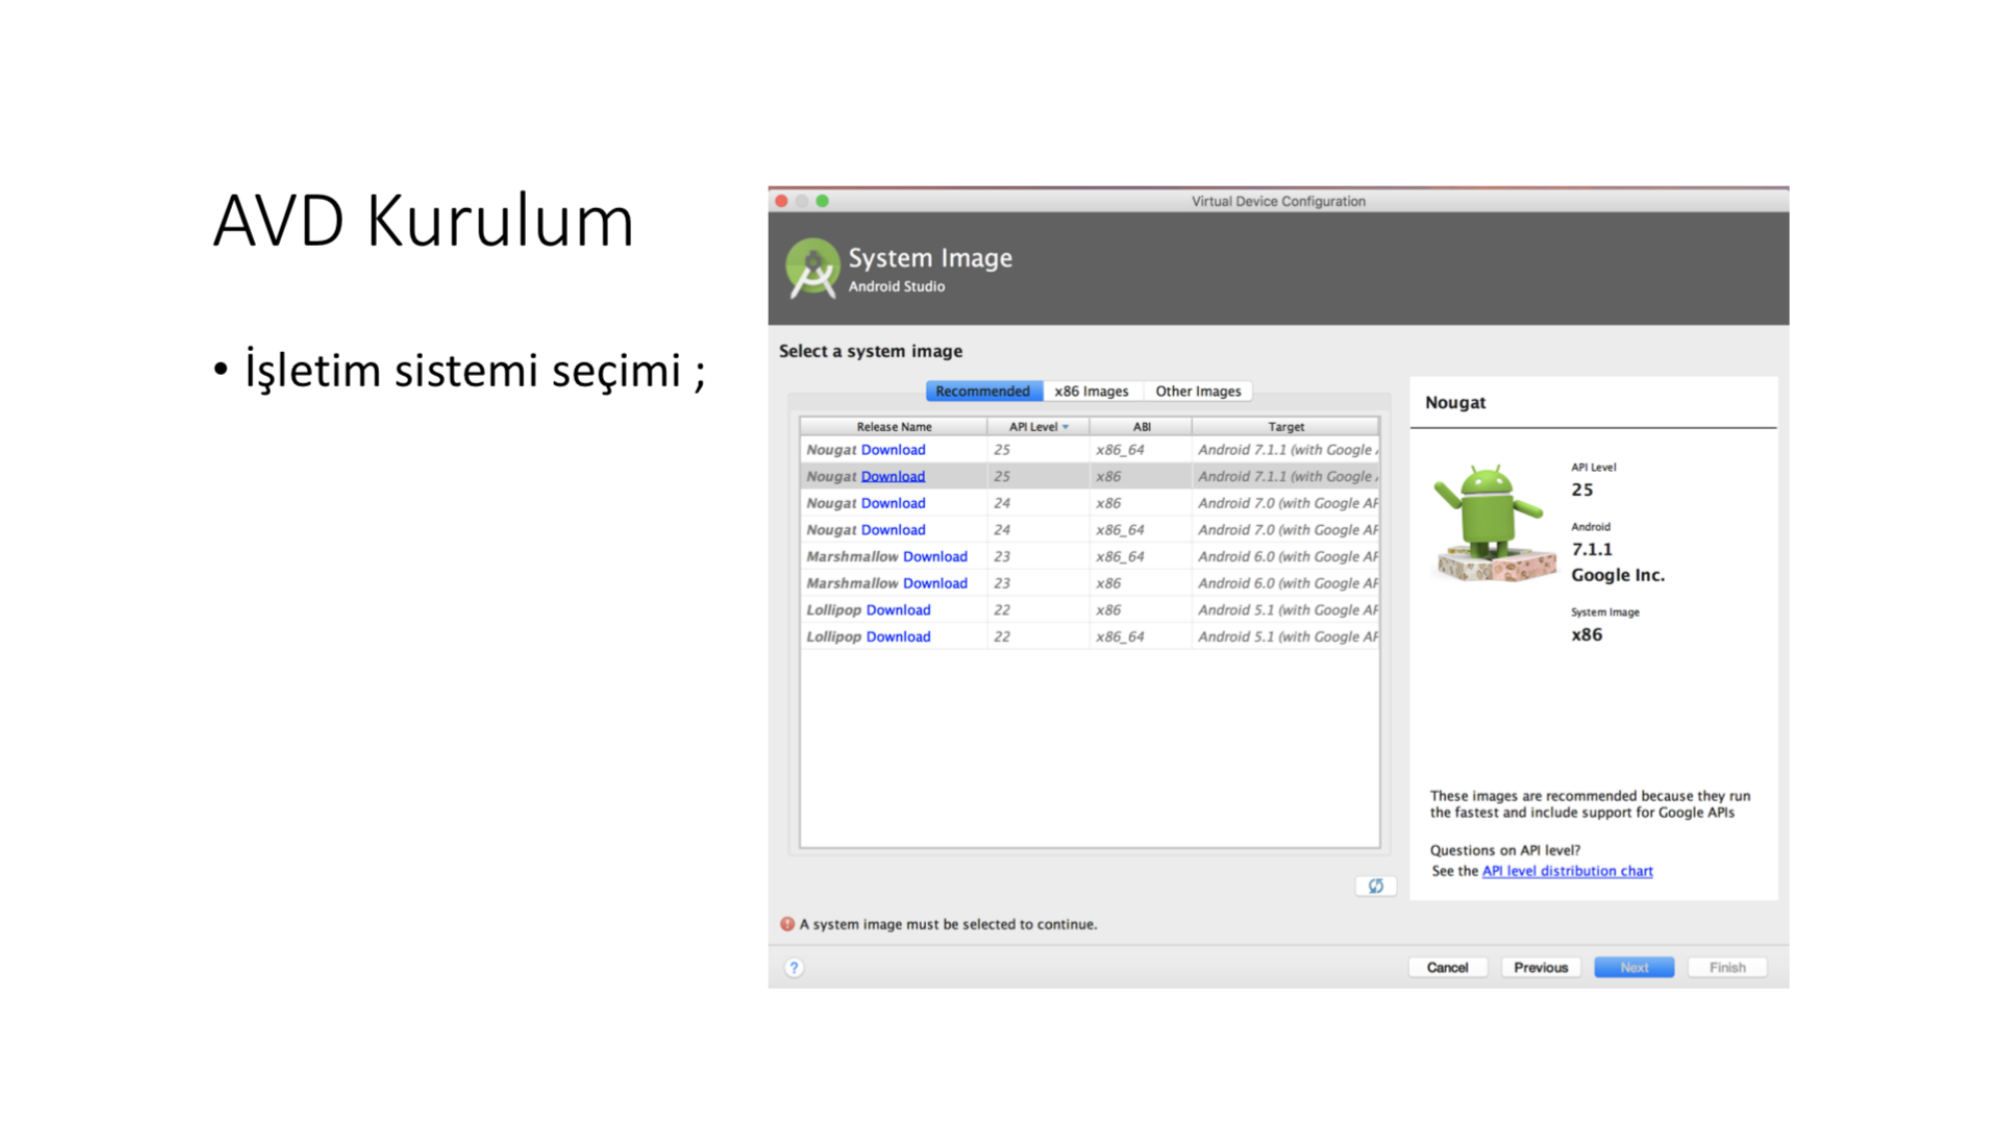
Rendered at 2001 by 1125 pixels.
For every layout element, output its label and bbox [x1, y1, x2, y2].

picture [157, 130, 1843, 995]
